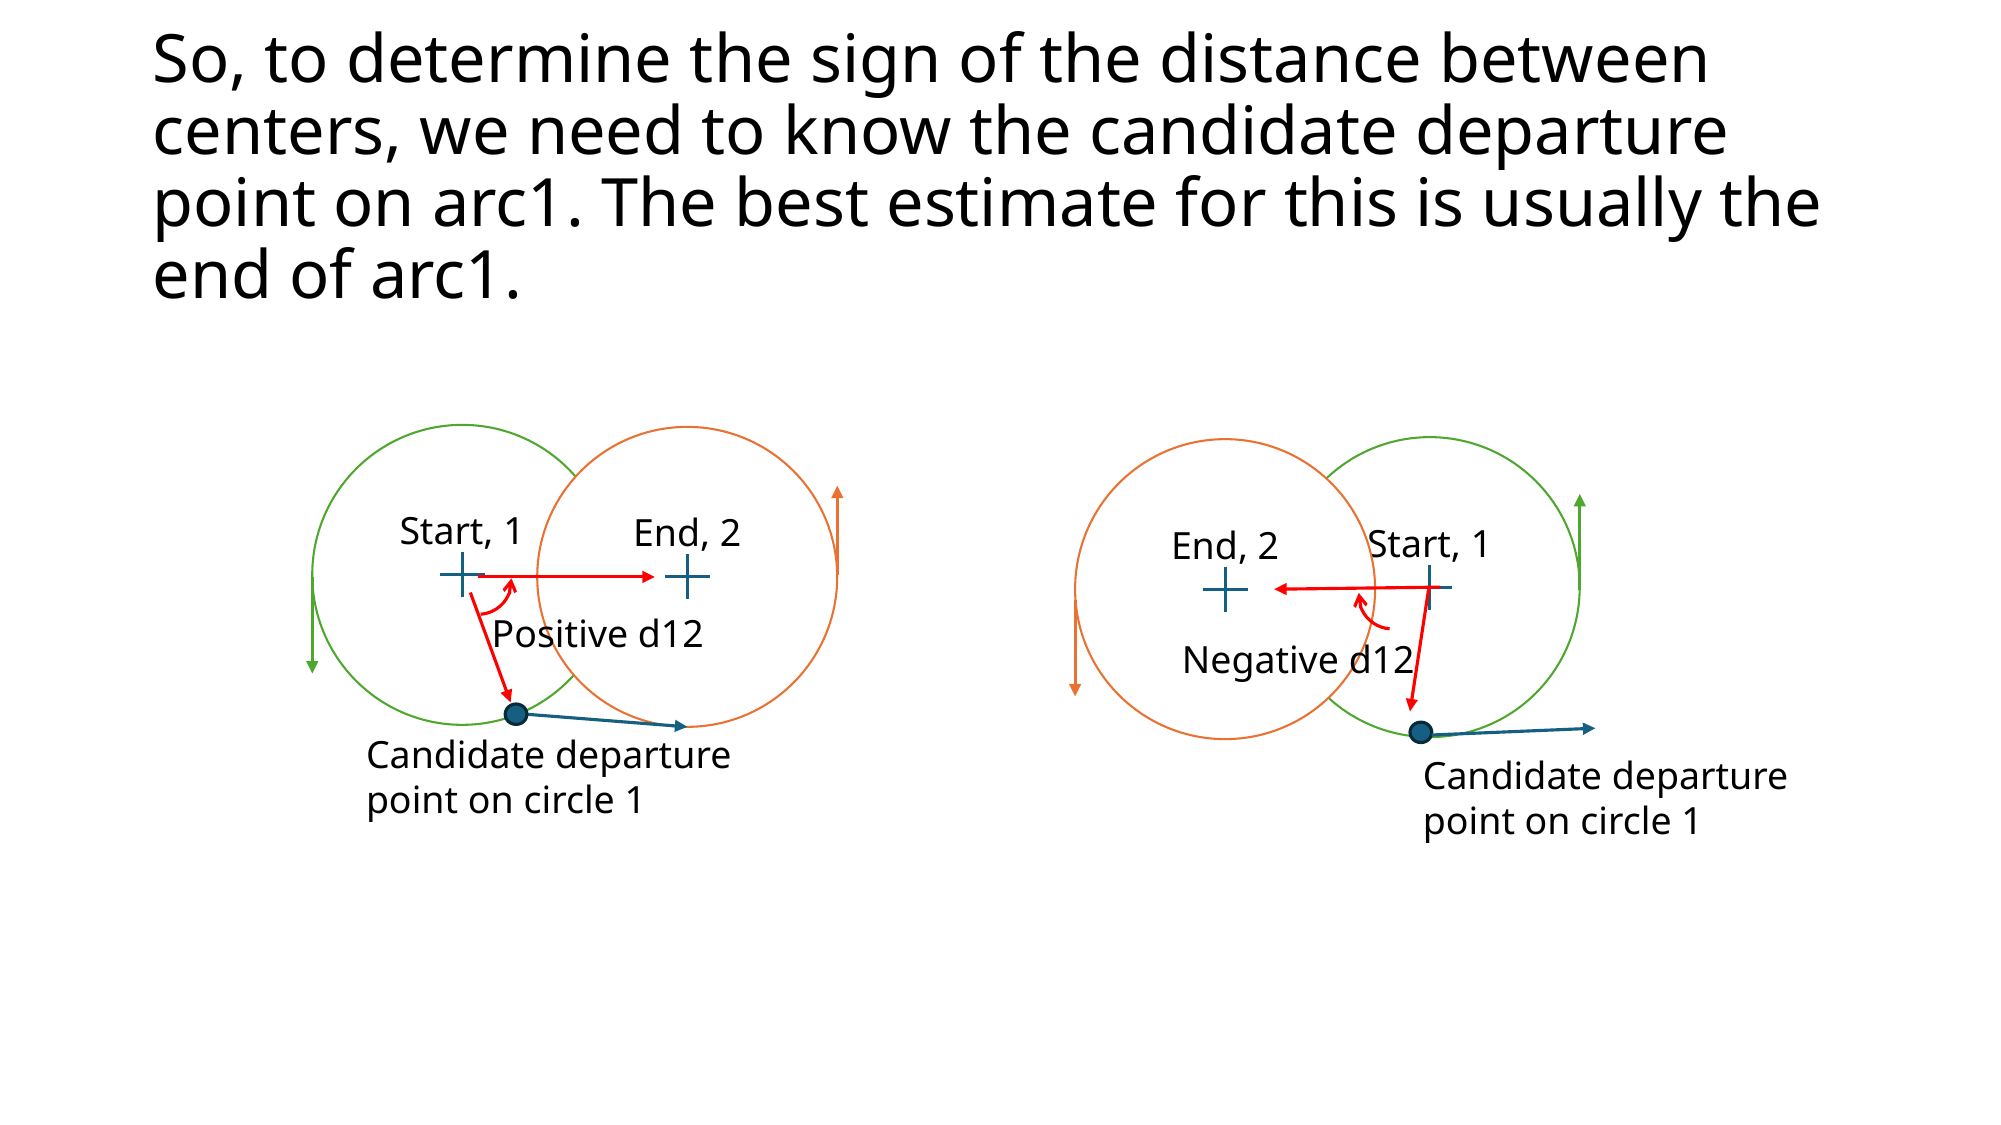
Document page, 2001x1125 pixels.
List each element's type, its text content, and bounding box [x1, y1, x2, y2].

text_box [526, 713, 688, 728]
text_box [311, 424, 613, 726]
text_box Candidate departure point on circle 1 [1408, 745, 1804, 850]
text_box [536, 426, 838, 728]
text_box Candidate departure point on circle 1 [351, 726, 747, 828]
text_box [1279, 436, 1581, 738]
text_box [1409, 586, 1430, 712]
title So, to determine the sign of the distance between centers, we need to know the candidate departure point on arc1. The best estimate for this is usually the end of arc1. [137, 59, 1863, 278]
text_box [1431, 727, 1596, 736]
text_box [1410, 738, 1432, 745]
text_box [1074, 438, 1376, 740]
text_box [469, 592, 512, 703]
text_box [1430, 586, 1441, 590]
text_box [1273, 586, 1409, 590]
